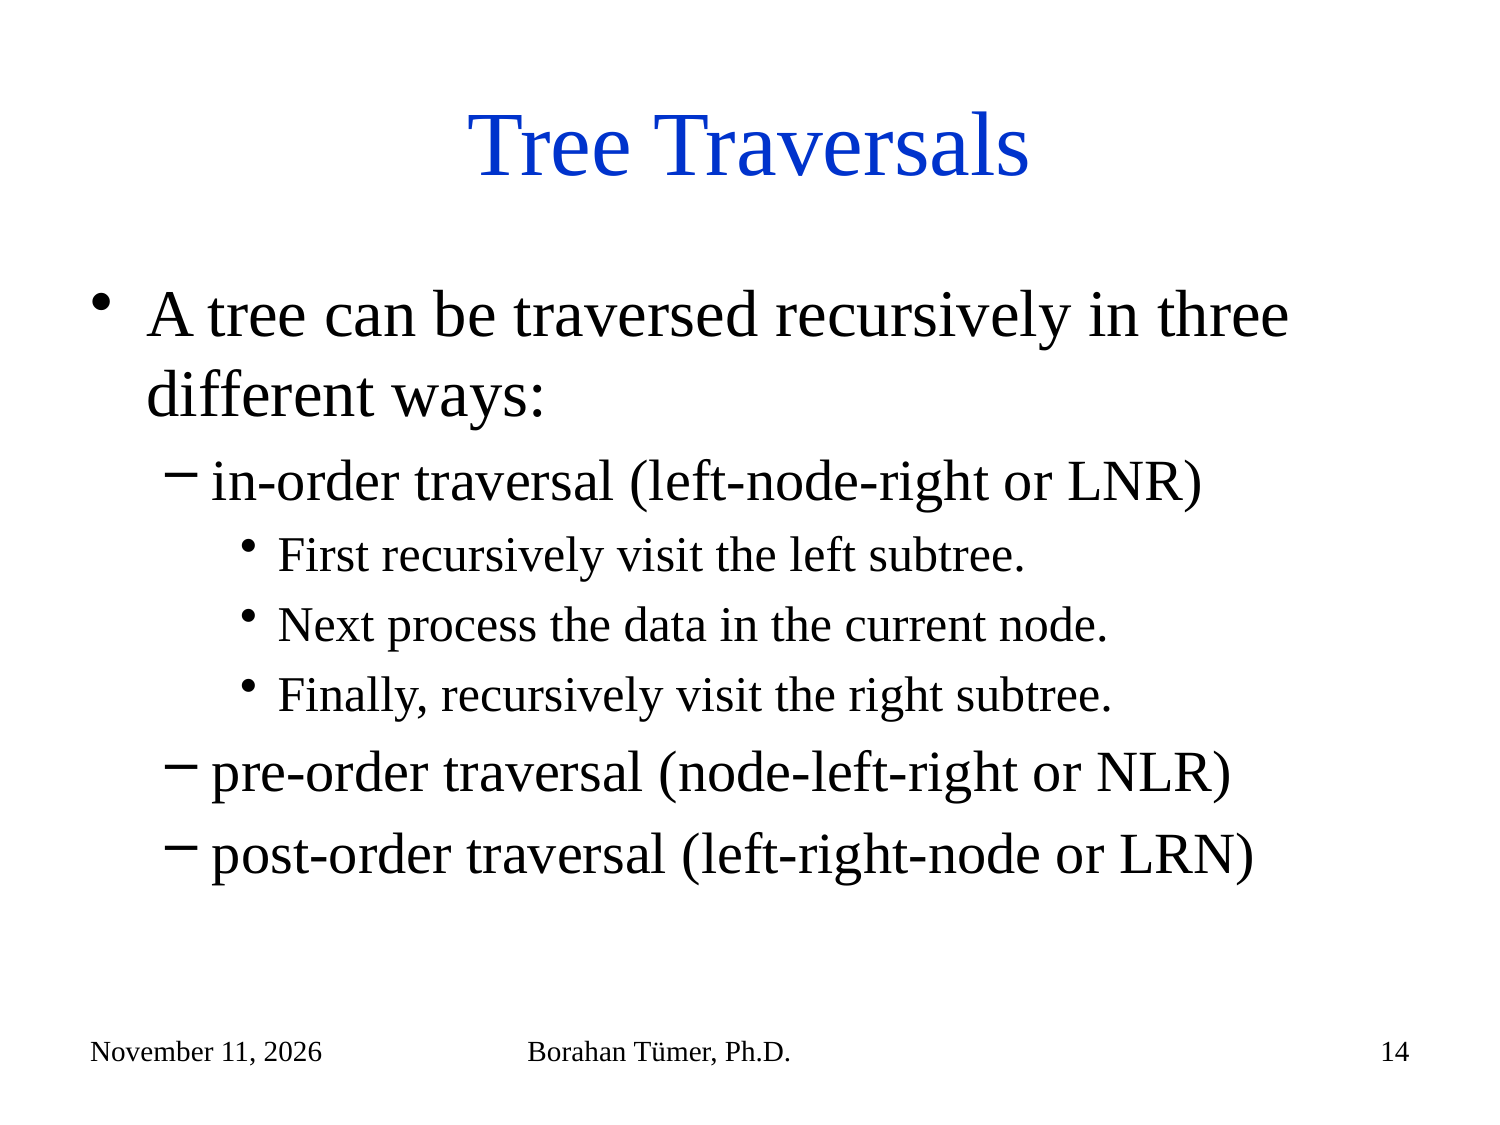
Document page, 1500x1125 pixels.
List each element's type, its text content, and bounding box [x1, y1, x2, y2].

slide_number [75, 1024, 425, 1103]
footer Borahan Tümer, Ph.D. [512, 1024, 988, 1103]
slide_number 14 [1074, 1024, 1425, 1103]
list A tree can be traversed recursively in three different ways: in-order traversal (left-node-right or LNR) First recursively visit the left subtree. Next process the data in the current node. Finally, recursively visit the right subtree. pre-order traversal (node-left-right or NLR) post-order traversal (left-right-node or LRN) [75, 262, 1425, 1005]
title Tree Traversals [75, 45, 1425, 233]
